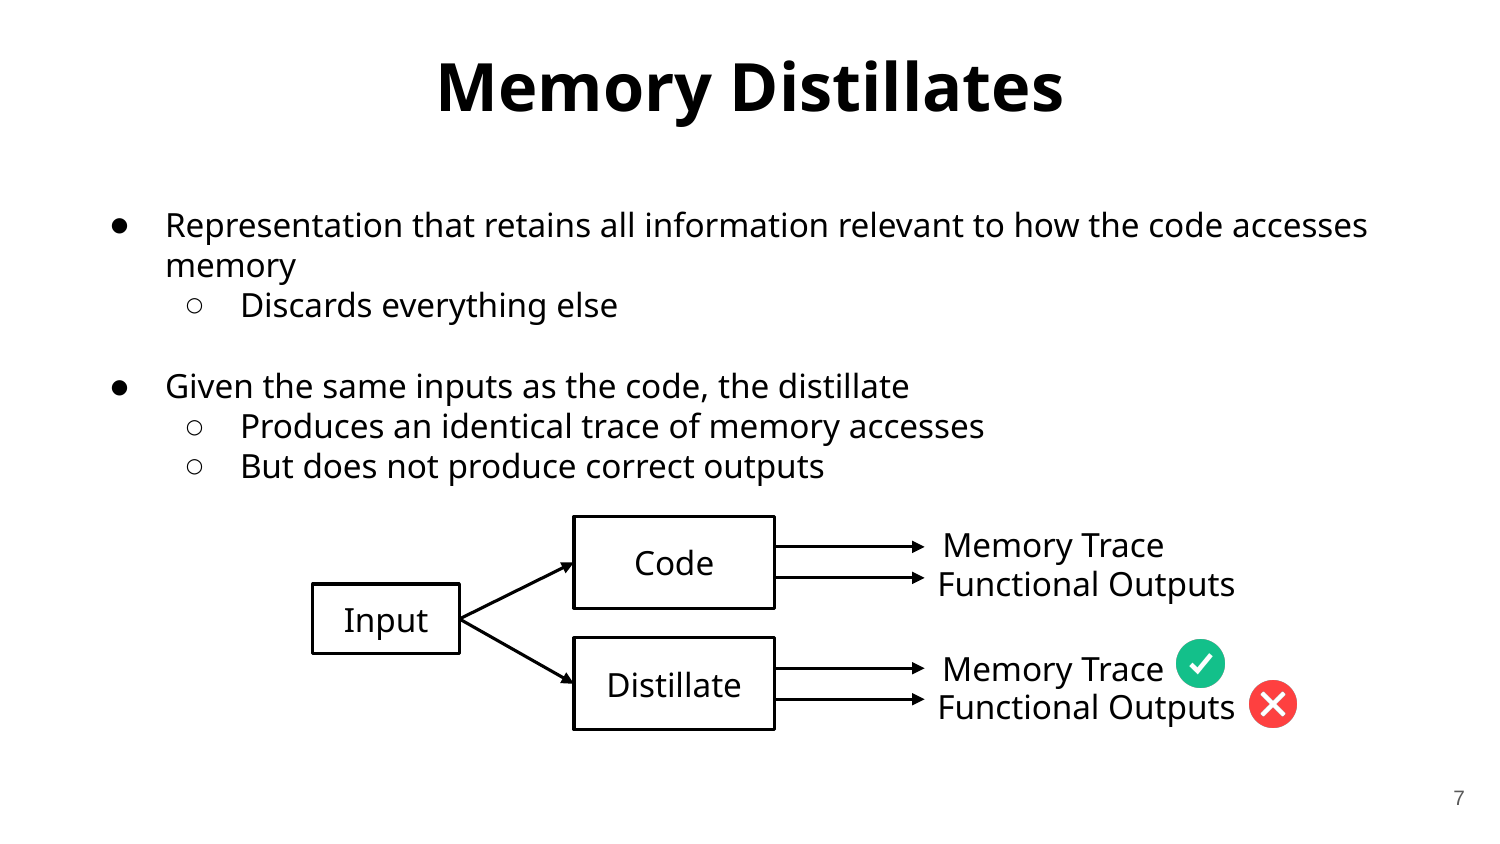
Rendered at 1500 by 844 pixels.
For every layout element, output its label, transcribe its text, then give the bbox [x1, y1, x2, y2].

slide_number 7 [1389, 764, 1480, 830]
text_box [312, 508, 1297, 743]
title Memory Distillates [15, 30, 1485, 125]
list Representation that retains all information relevant to how the code accesses memory Discards everything else Given the same inputs as the code, the distillate Produces an identical trace of memory accesses But does not produce correct outputs [75, 188, 1500, 453]
